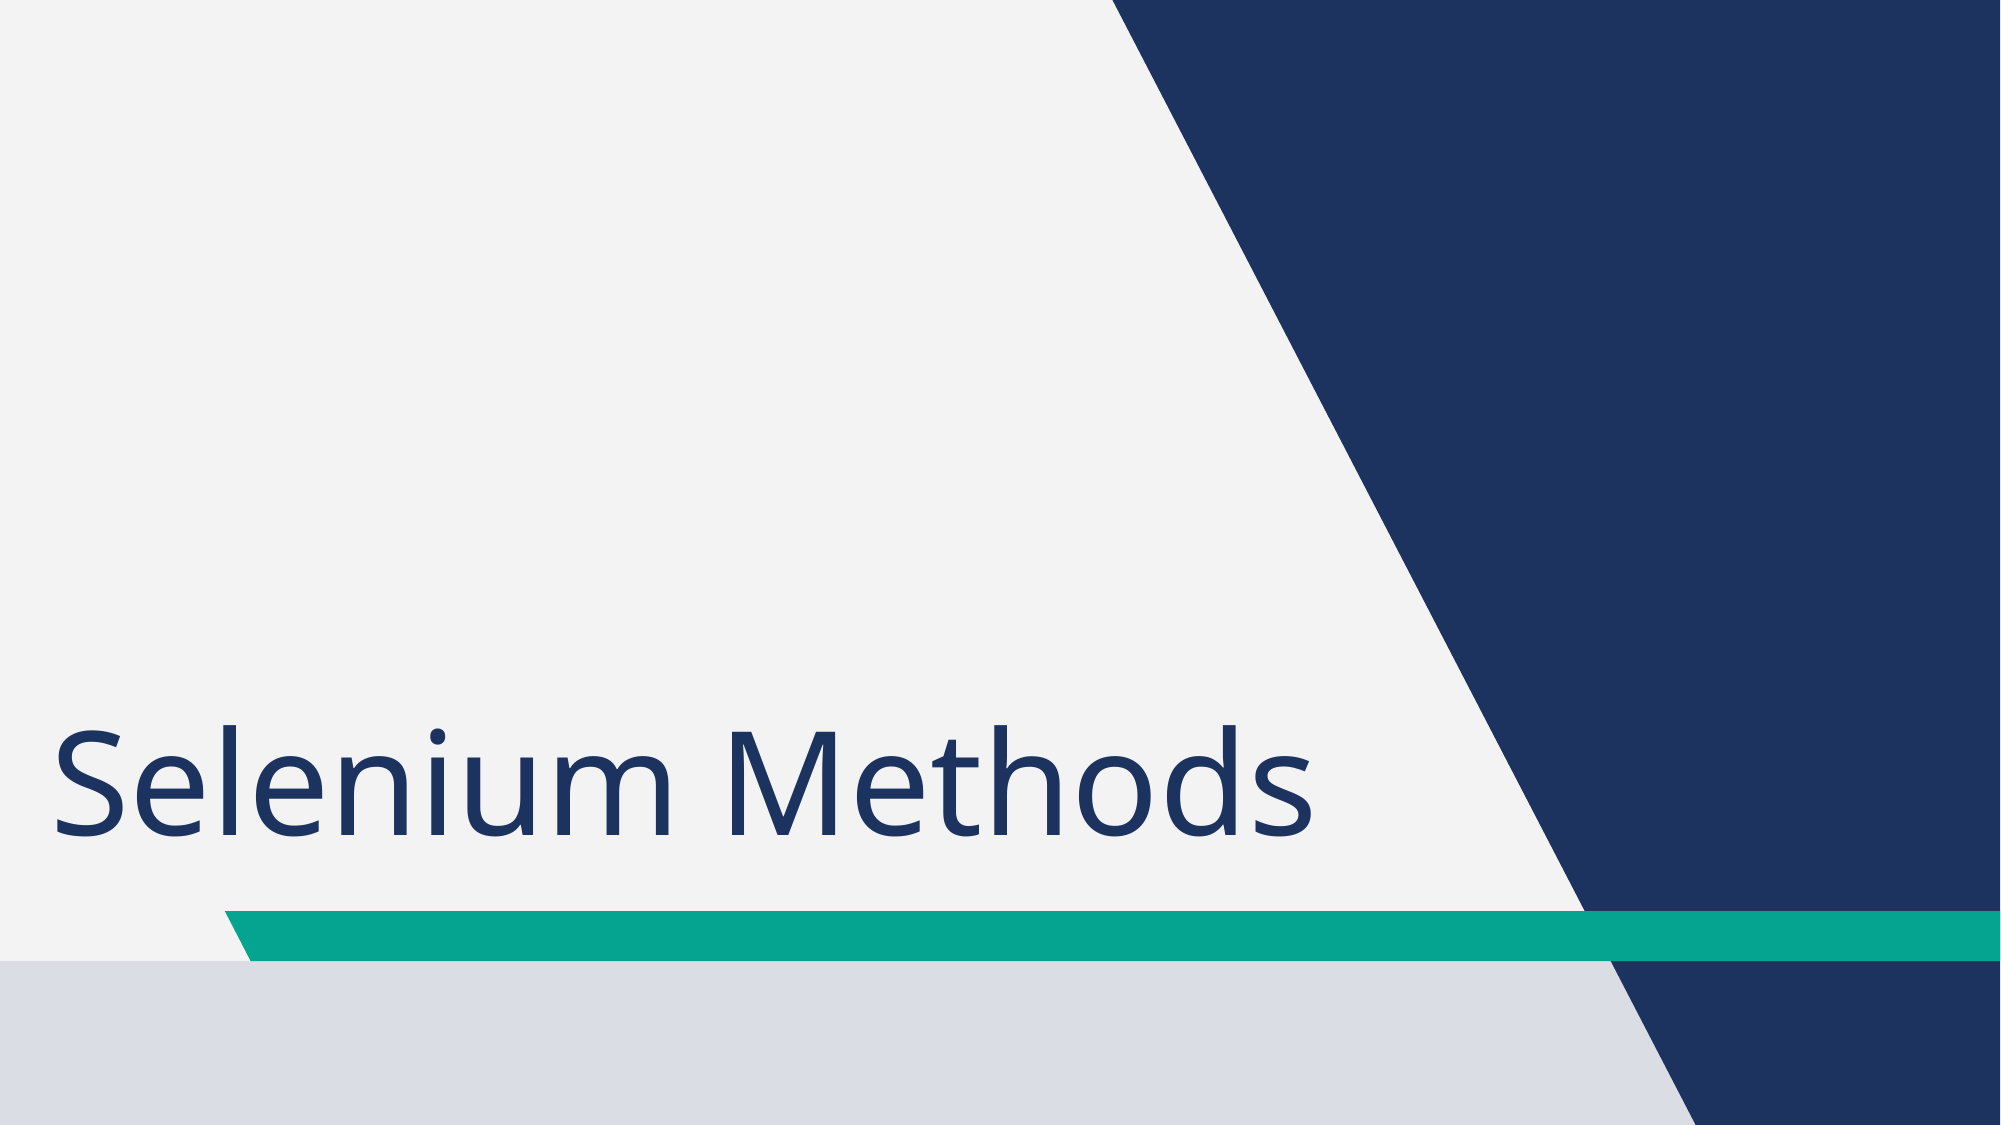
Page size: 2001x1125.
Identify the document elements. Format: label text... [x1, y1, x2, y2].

title Selenium Methods [35, 0, 1508, 880]
